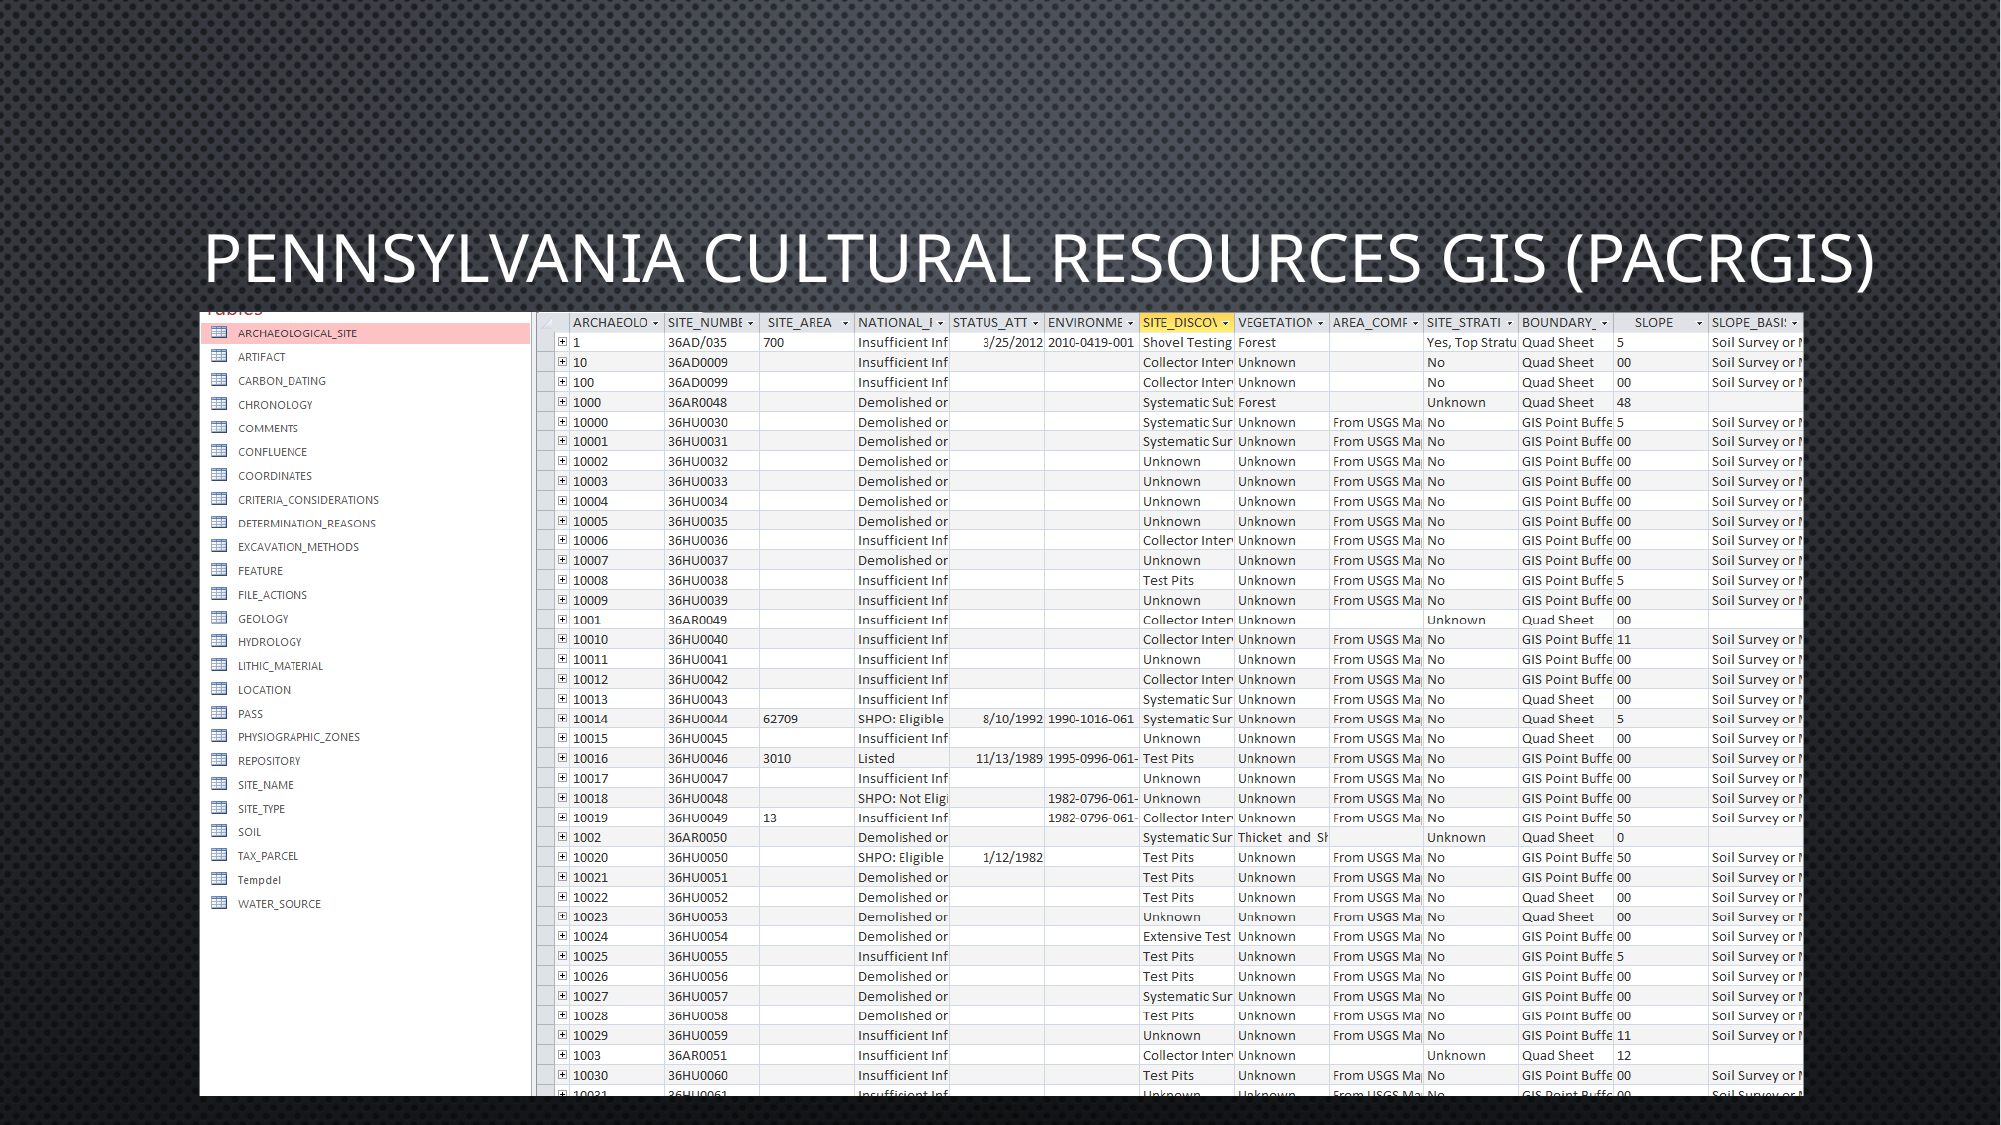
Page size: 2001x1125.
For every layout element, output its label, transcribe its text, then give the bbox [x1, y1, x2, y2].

picture [199, 311, 1804, 1096]
title Pennsylvania Cultural Resources GIS (PACRGIS) [187, 99, 1939, 413]
